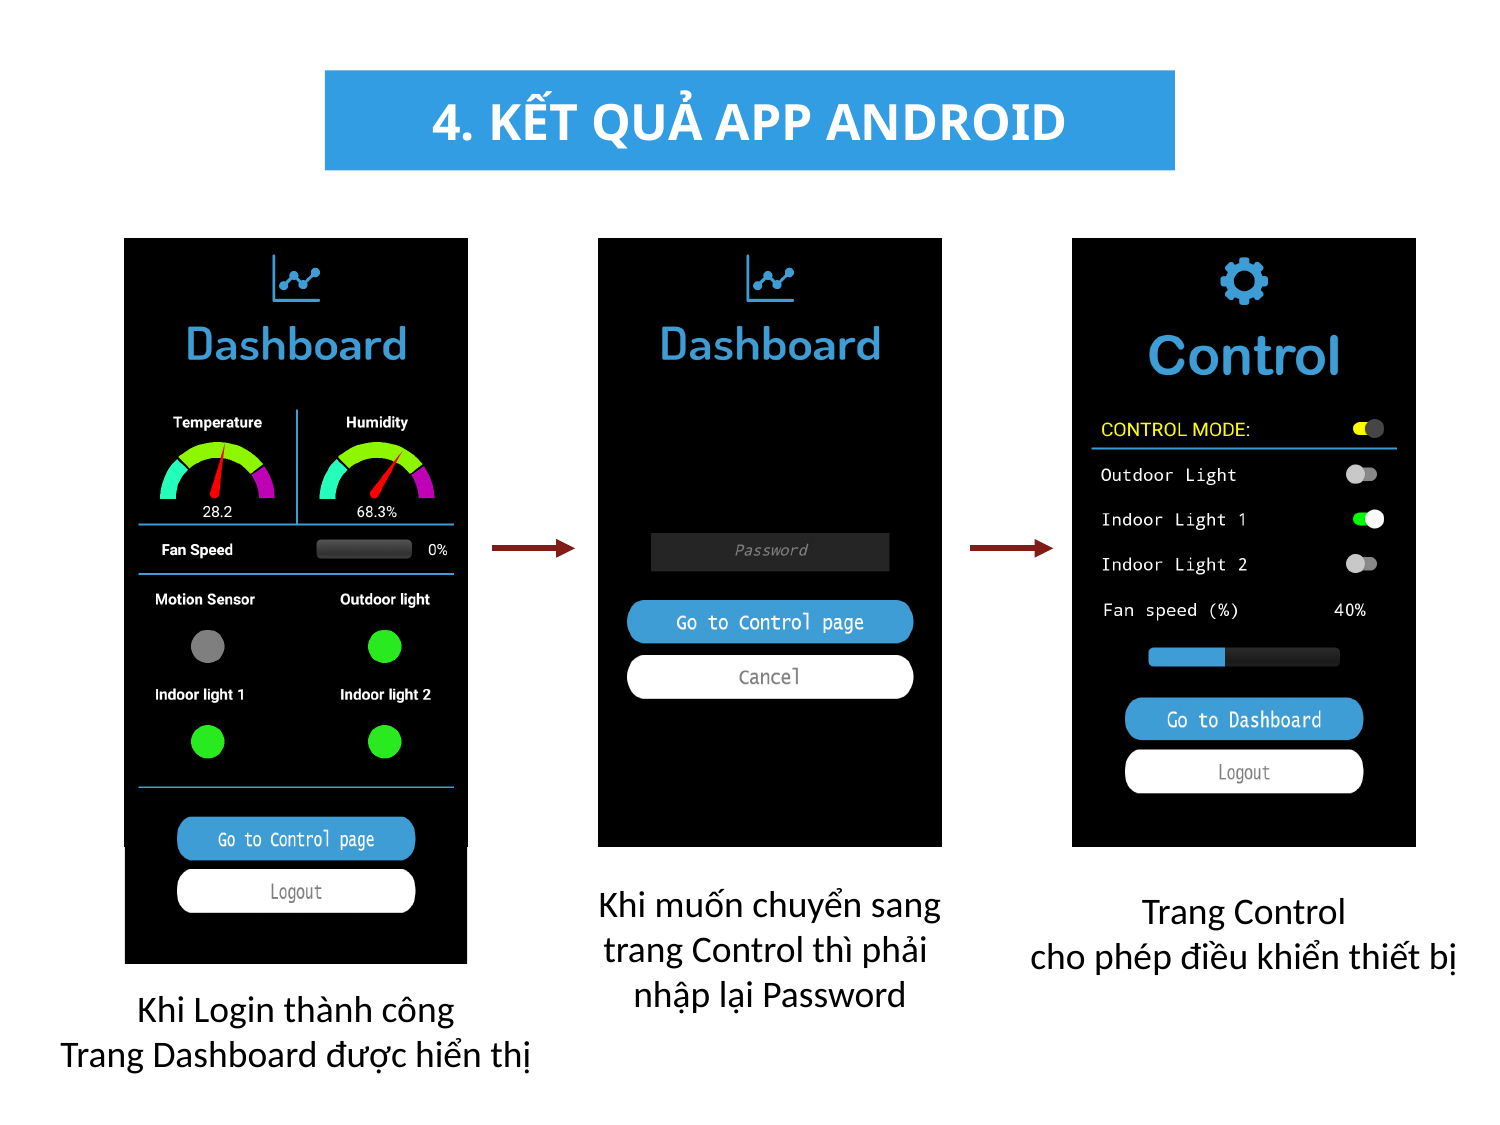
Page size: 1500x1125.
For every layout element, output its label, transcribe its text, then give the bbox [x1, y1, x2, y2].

picture [1072, 238, 1416, 847]
text_box 4. KẾT QUẢ APP ANDROID [324, 69, 1176, 171]
text_box Trang Control cho phép điều khiển thiết bị [984, 879, 1500, 985]
picture [598, 238, 942, 847]
text_box Khi Login thành công Trang Dashboard được hiển thị [36, 977, 556, 1083]
picture [124, 238, 468, 964]
text_box Khi muốn chuyển sang trang Control thì phải nhập lại Password [510, 873, 1030, 1023]
